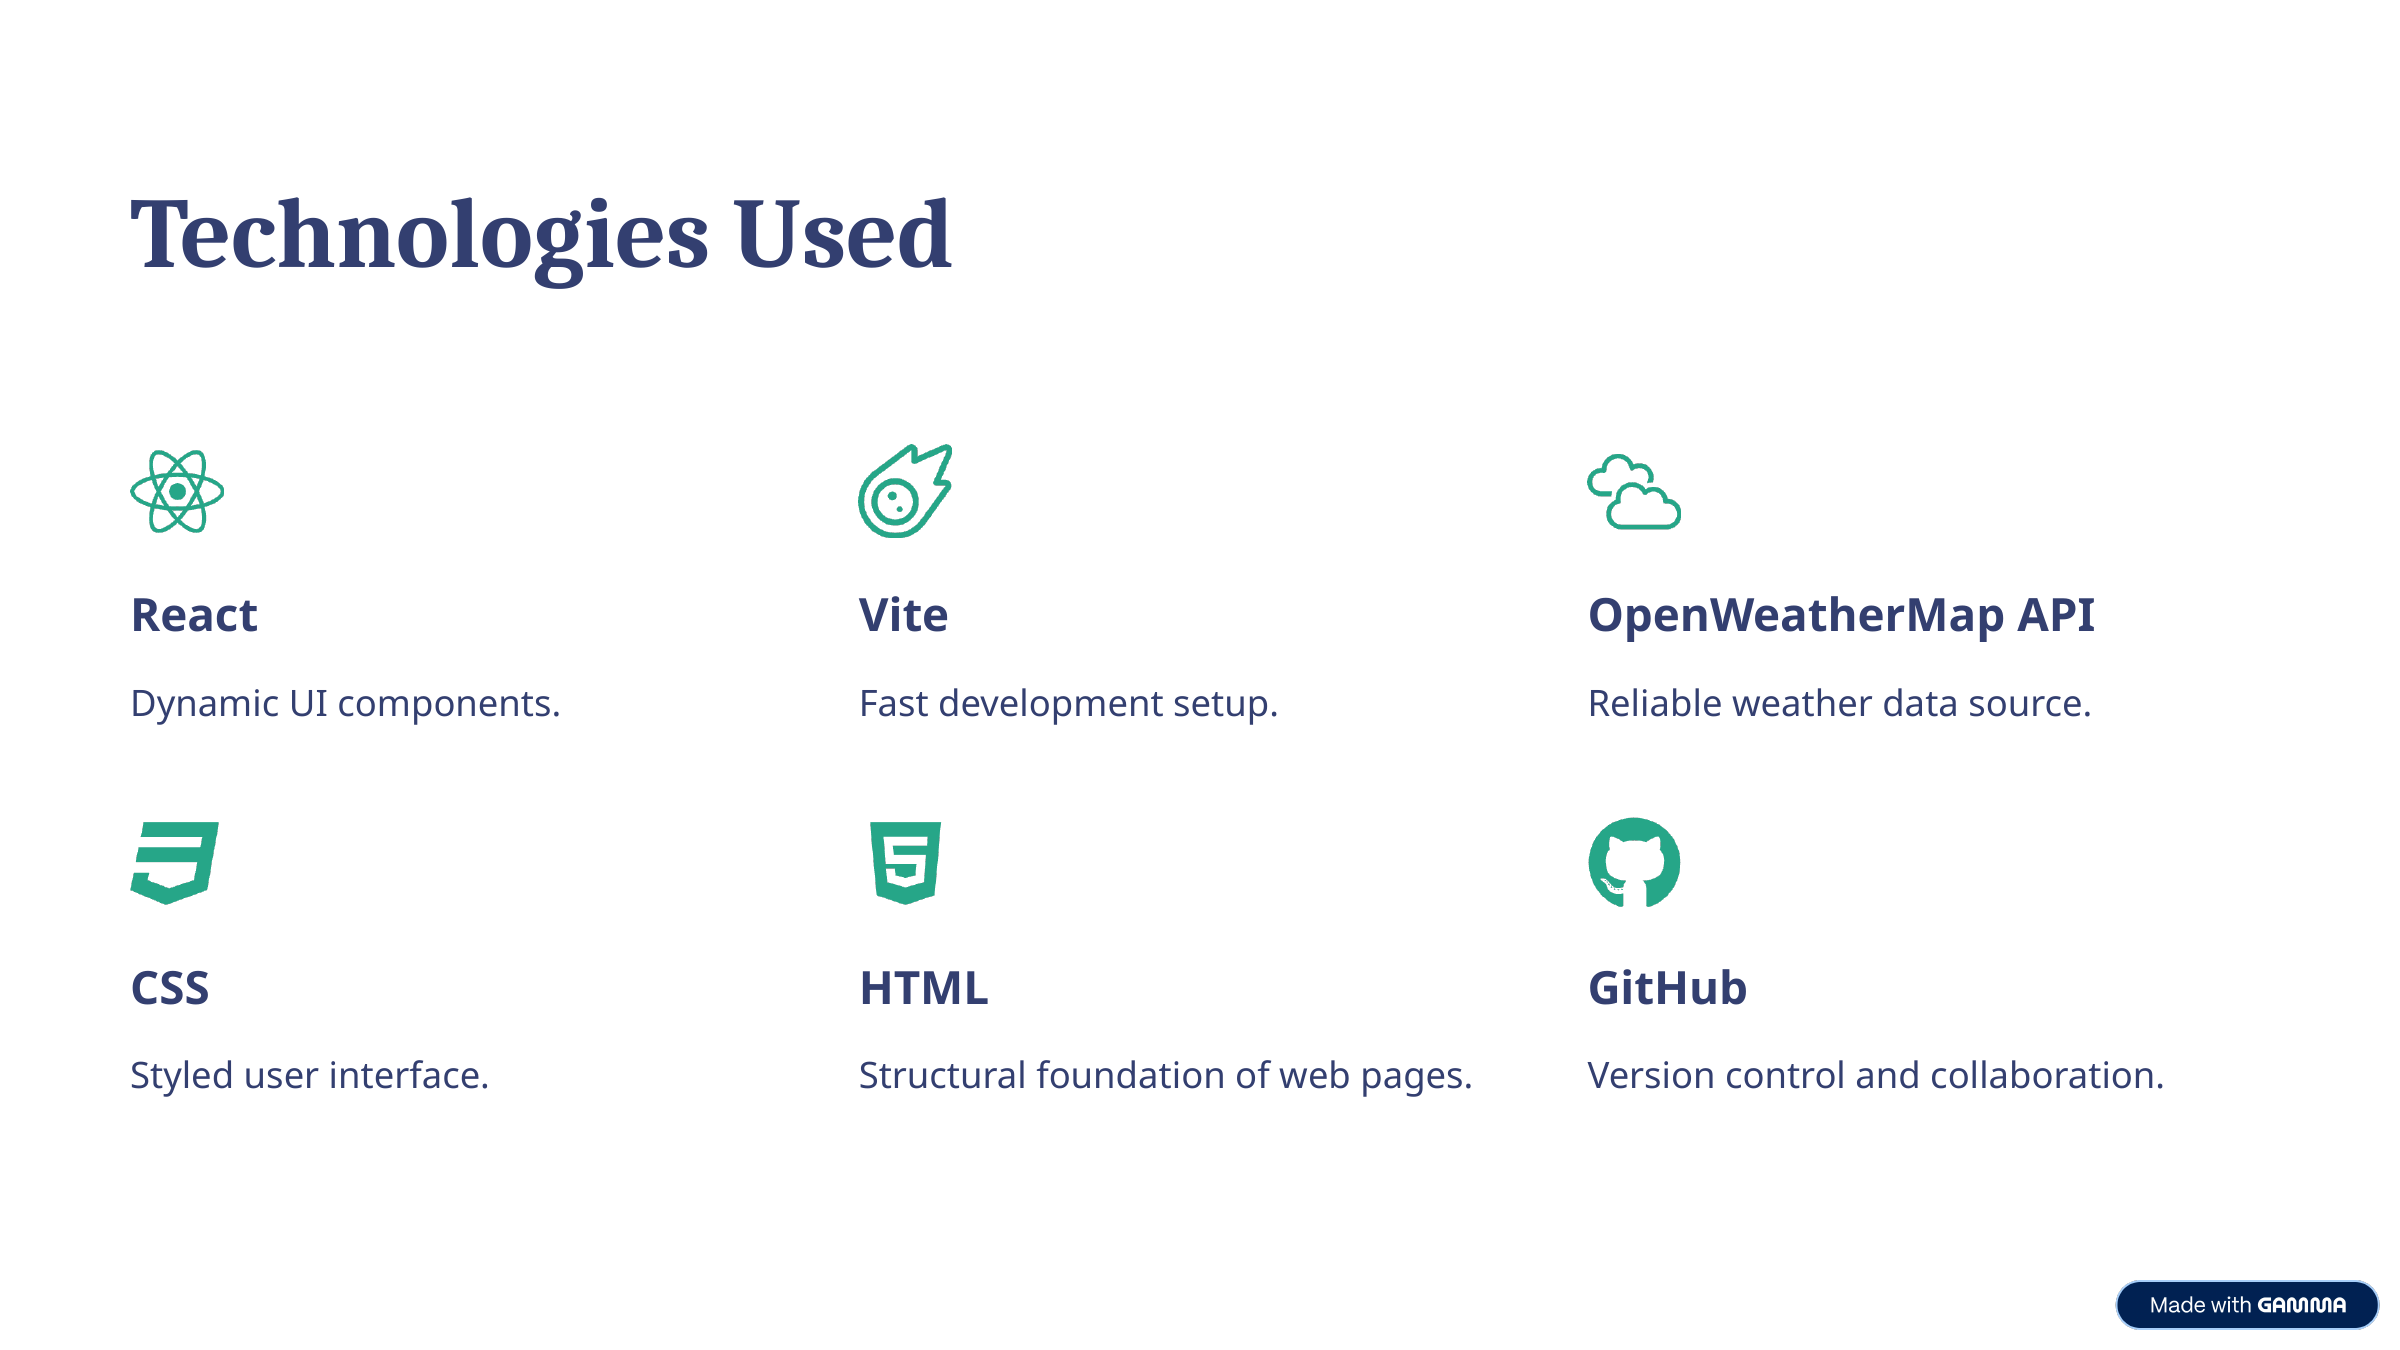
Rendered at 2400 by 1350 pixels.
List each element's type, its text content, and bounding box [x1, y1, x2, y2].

picture [858, 816, 952, 910]
text_box React [130, 583, 596, 642]
text_box Fast development setup. [858, 664, 1541, 724]
text_box CSS [130, 956, 596, 1015]
picture [130, 816, 224, 910]
text_box HTML [858, 956, 1324, 1015]
text_box Vite [858, 583, 1324, 642]
text_box Version control and collaboration. [1587, 1036, 2270, 1097]
text_box Structural foundation of web pages. [858, 1036, 1541, 1097]
text_box Reliable weather data source. [1587, 664, 2270, 724]
picture [130, 444, 224, 538]
text_box Technologies Used [130, 171, 1217, 288]
picture [2106, 1271, 2389, 1339]
text_box Styled user interface. [130, 1036, 813, 1097]
text_box Dynamic UI components. [130, 664, 813, 724]
picture [1587, 816, 1681, 910]
picture [1587, 444, 1681, 538]
text_box OpenWeatherMap API [1587, 583, 2237, 642]
text_box GitHub [1587, 956, 2053, 1015]
picture [858, 444, 952, 538]
